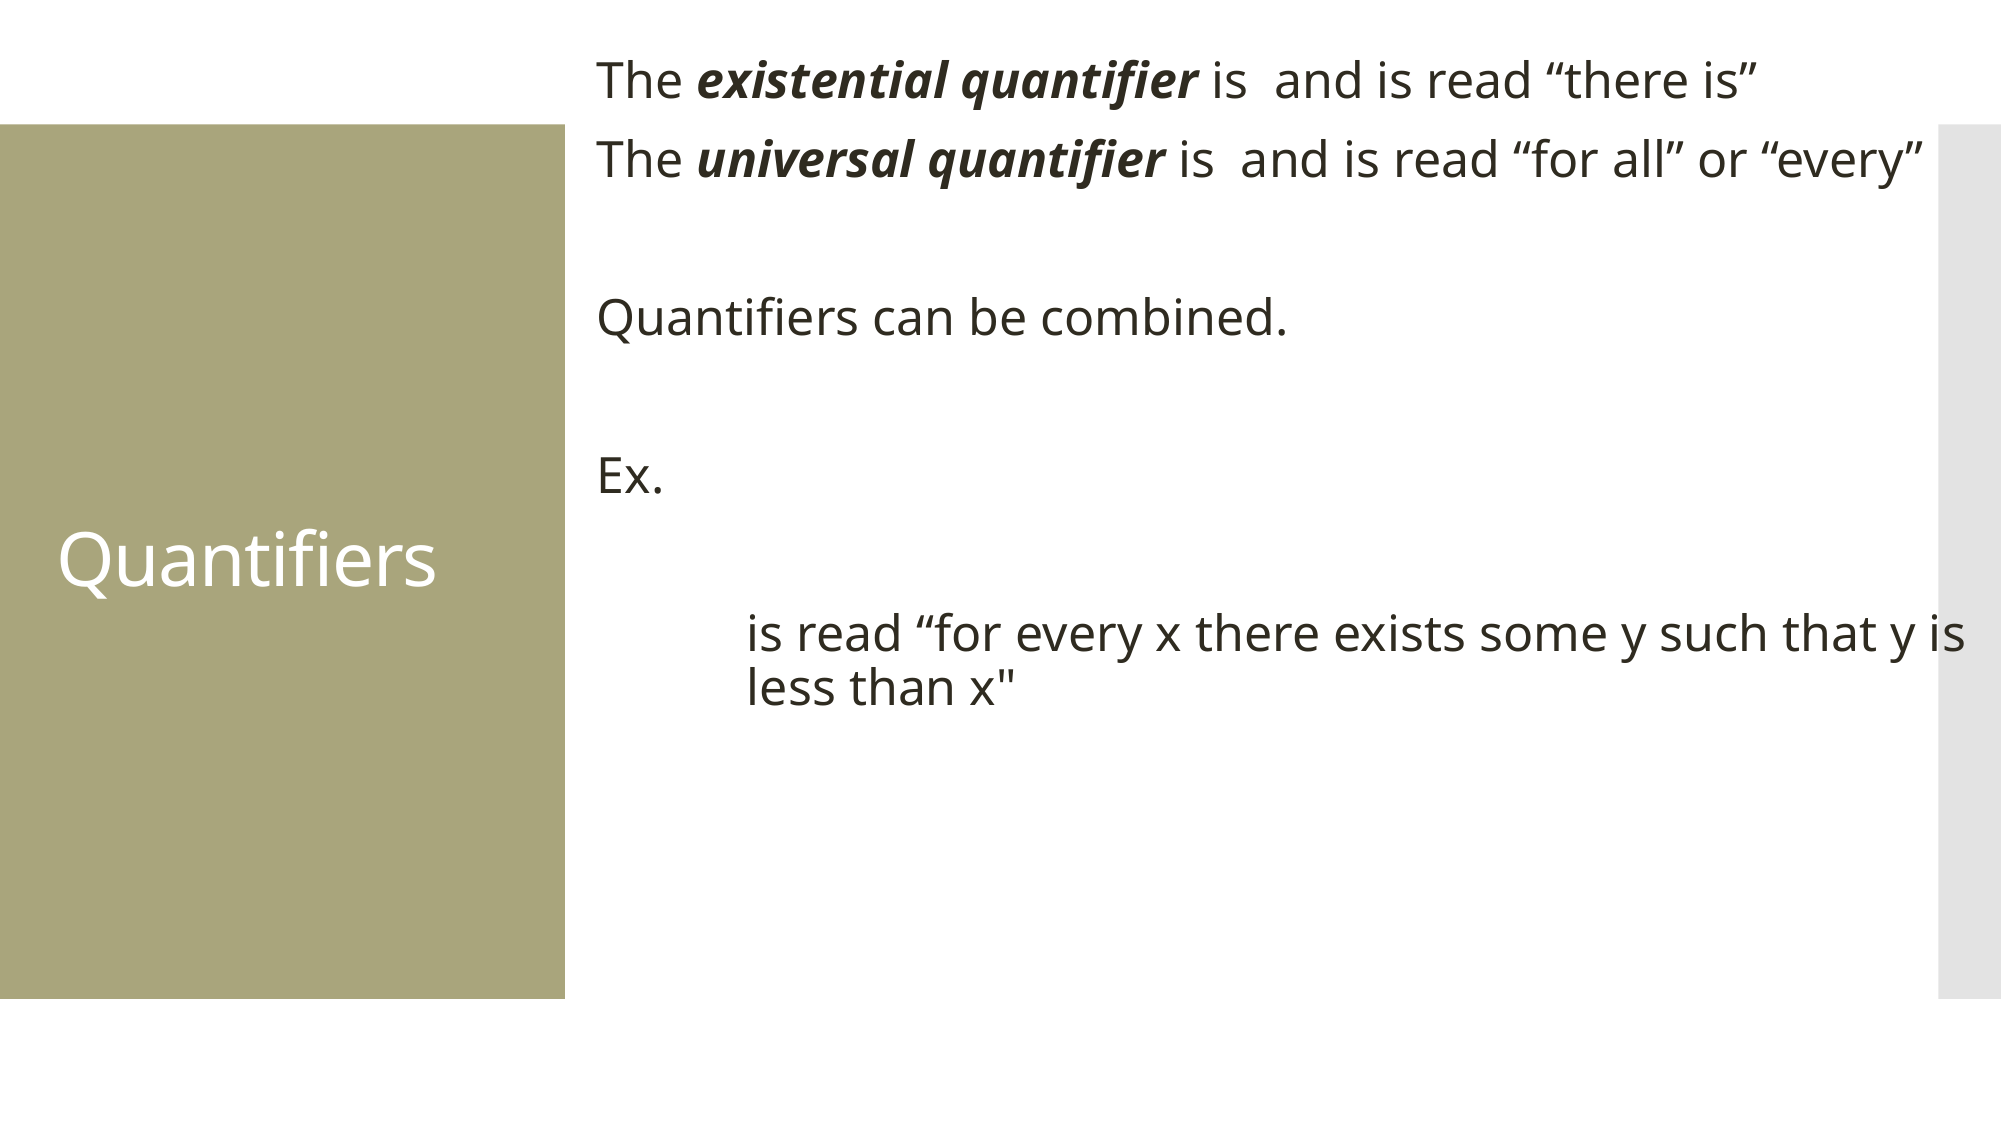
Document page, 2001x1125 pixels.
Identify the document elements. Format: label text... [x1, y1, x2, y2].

title Quantifiers [41, 184, 532, 940]
